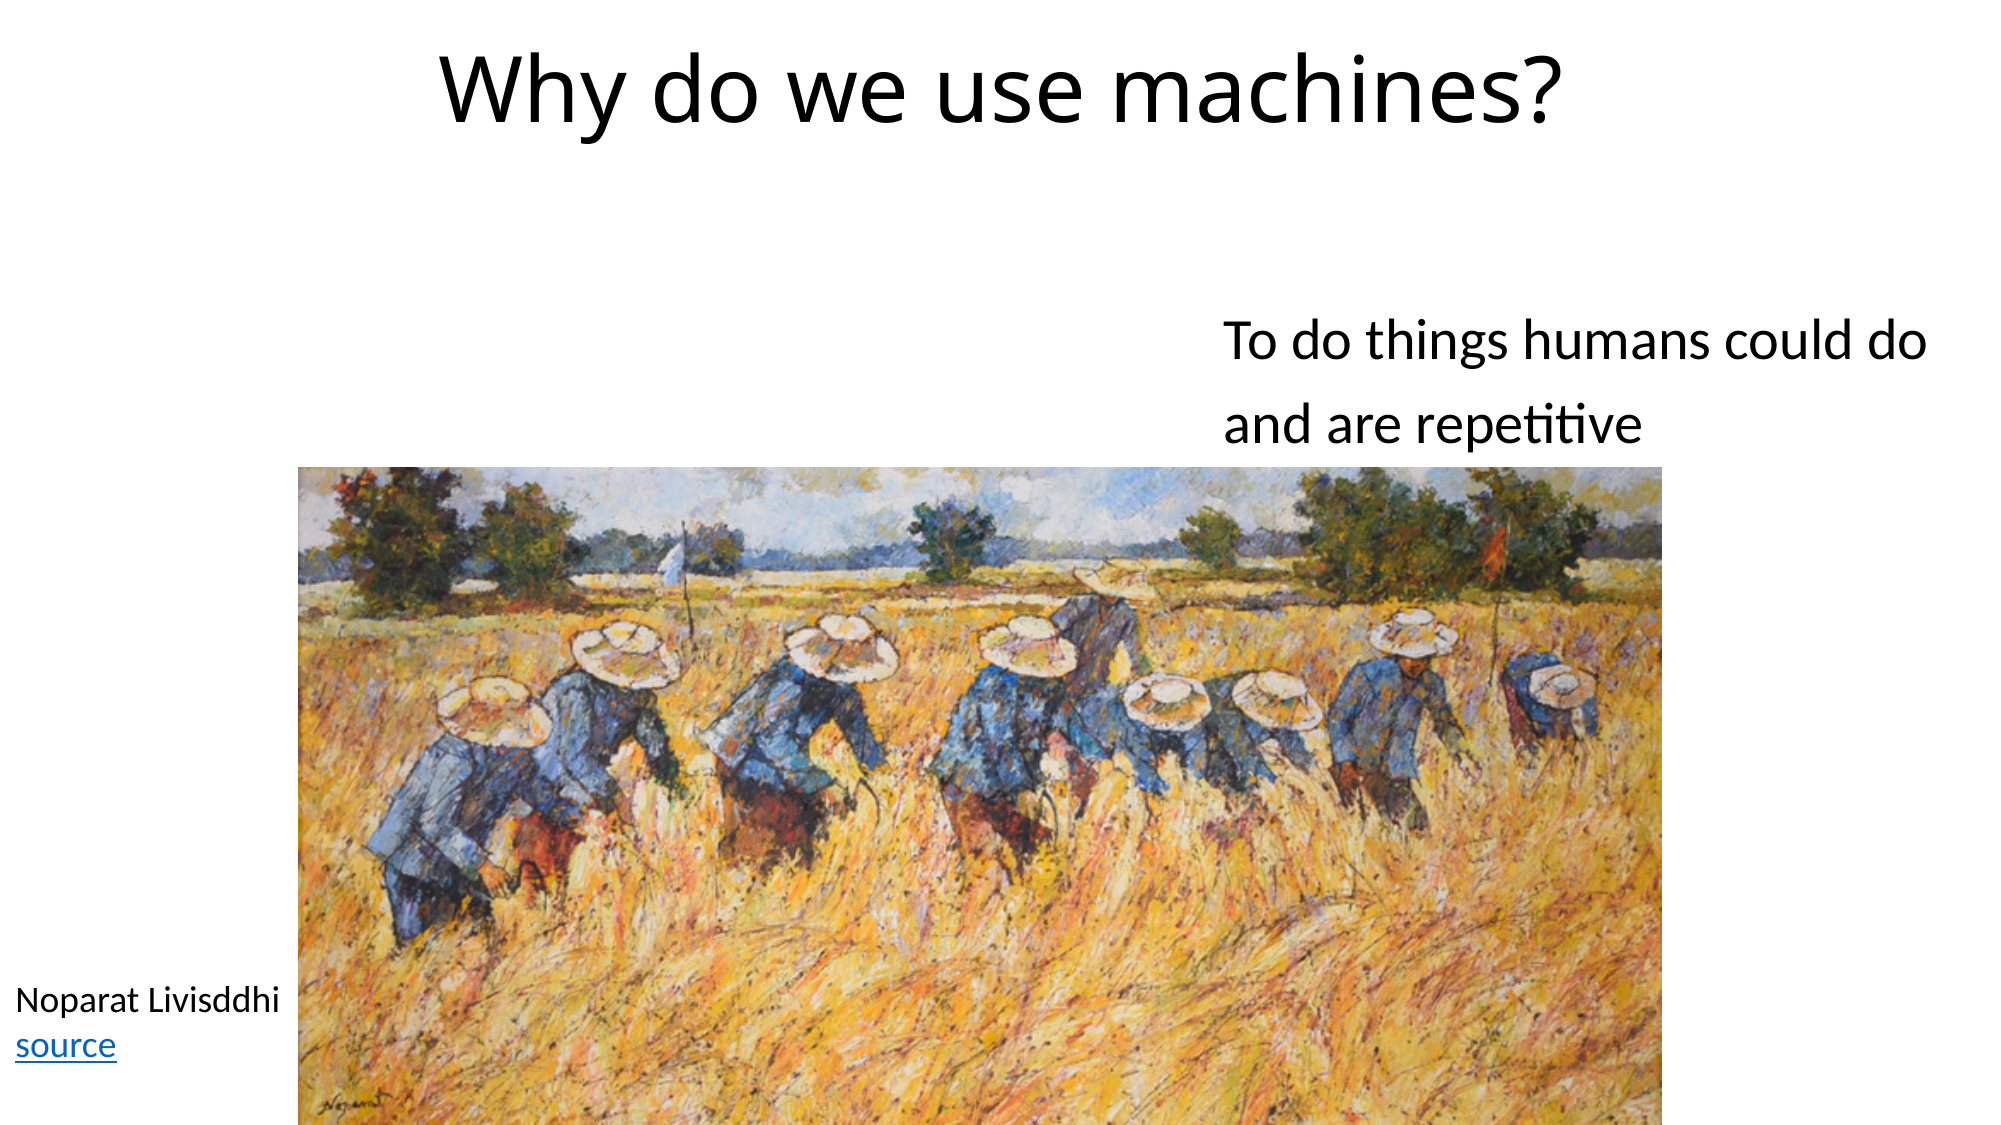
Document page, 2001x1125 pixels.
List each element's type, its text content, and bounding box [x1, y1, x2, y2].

picture [298, 467, 1662, 1125]
list To do things humans could do and are repetitive [1208, 301, 2000, 860]
title Why do we use machines? [14, 0, 1988, 202]
text_box Noparat Livisddhi source [0, 967, 298, 1073]
